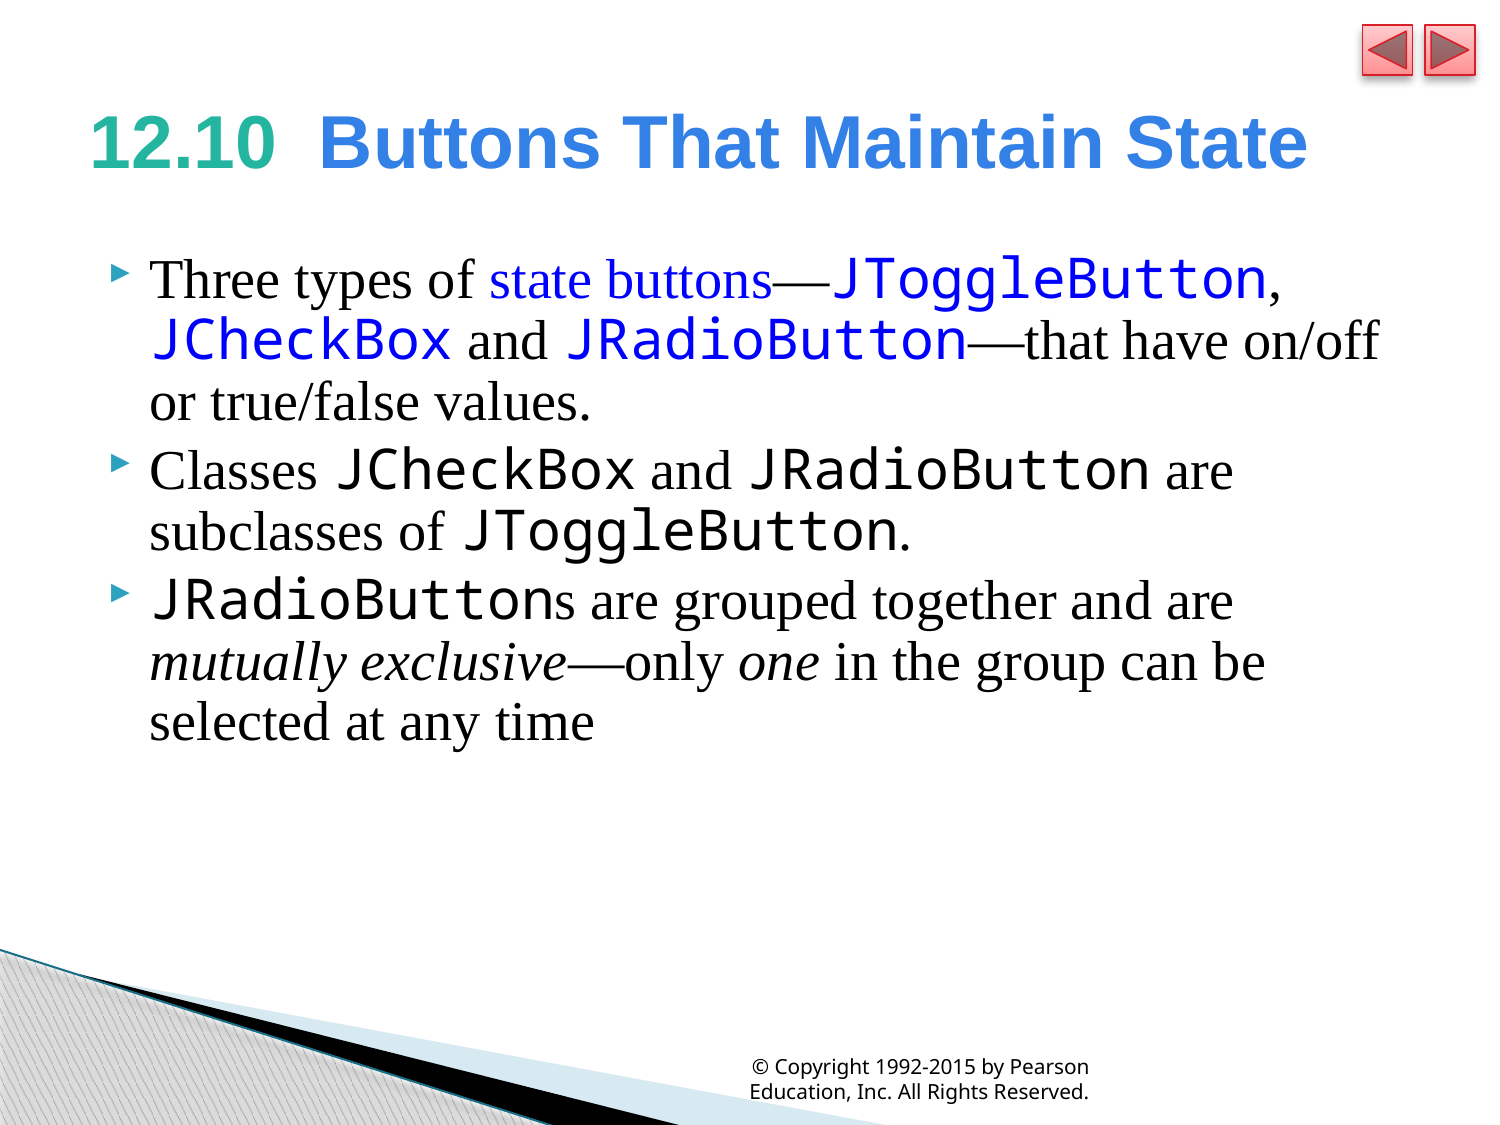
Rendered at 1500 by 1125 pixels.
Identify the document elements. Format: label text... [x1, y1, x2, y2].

footer © Copyright 1992-2015 by Pearson Education, Inc. All Rights Reserved. [650, 1051, 1105, 1112]
list Three types of state buttons—JToggleButton, JCheckBox and JRadioButton—that have on/off or true/false values. Classes JCheckBox and JRadioButton are subclasses of JToggleButton. JRadioButtons are grouped together and are mutually exclusive—only one in the group can be selected at any time [75, 242, 1425, 986]
title 12.10 Buttons That Maintain State [75, 45, 1425, 233]
